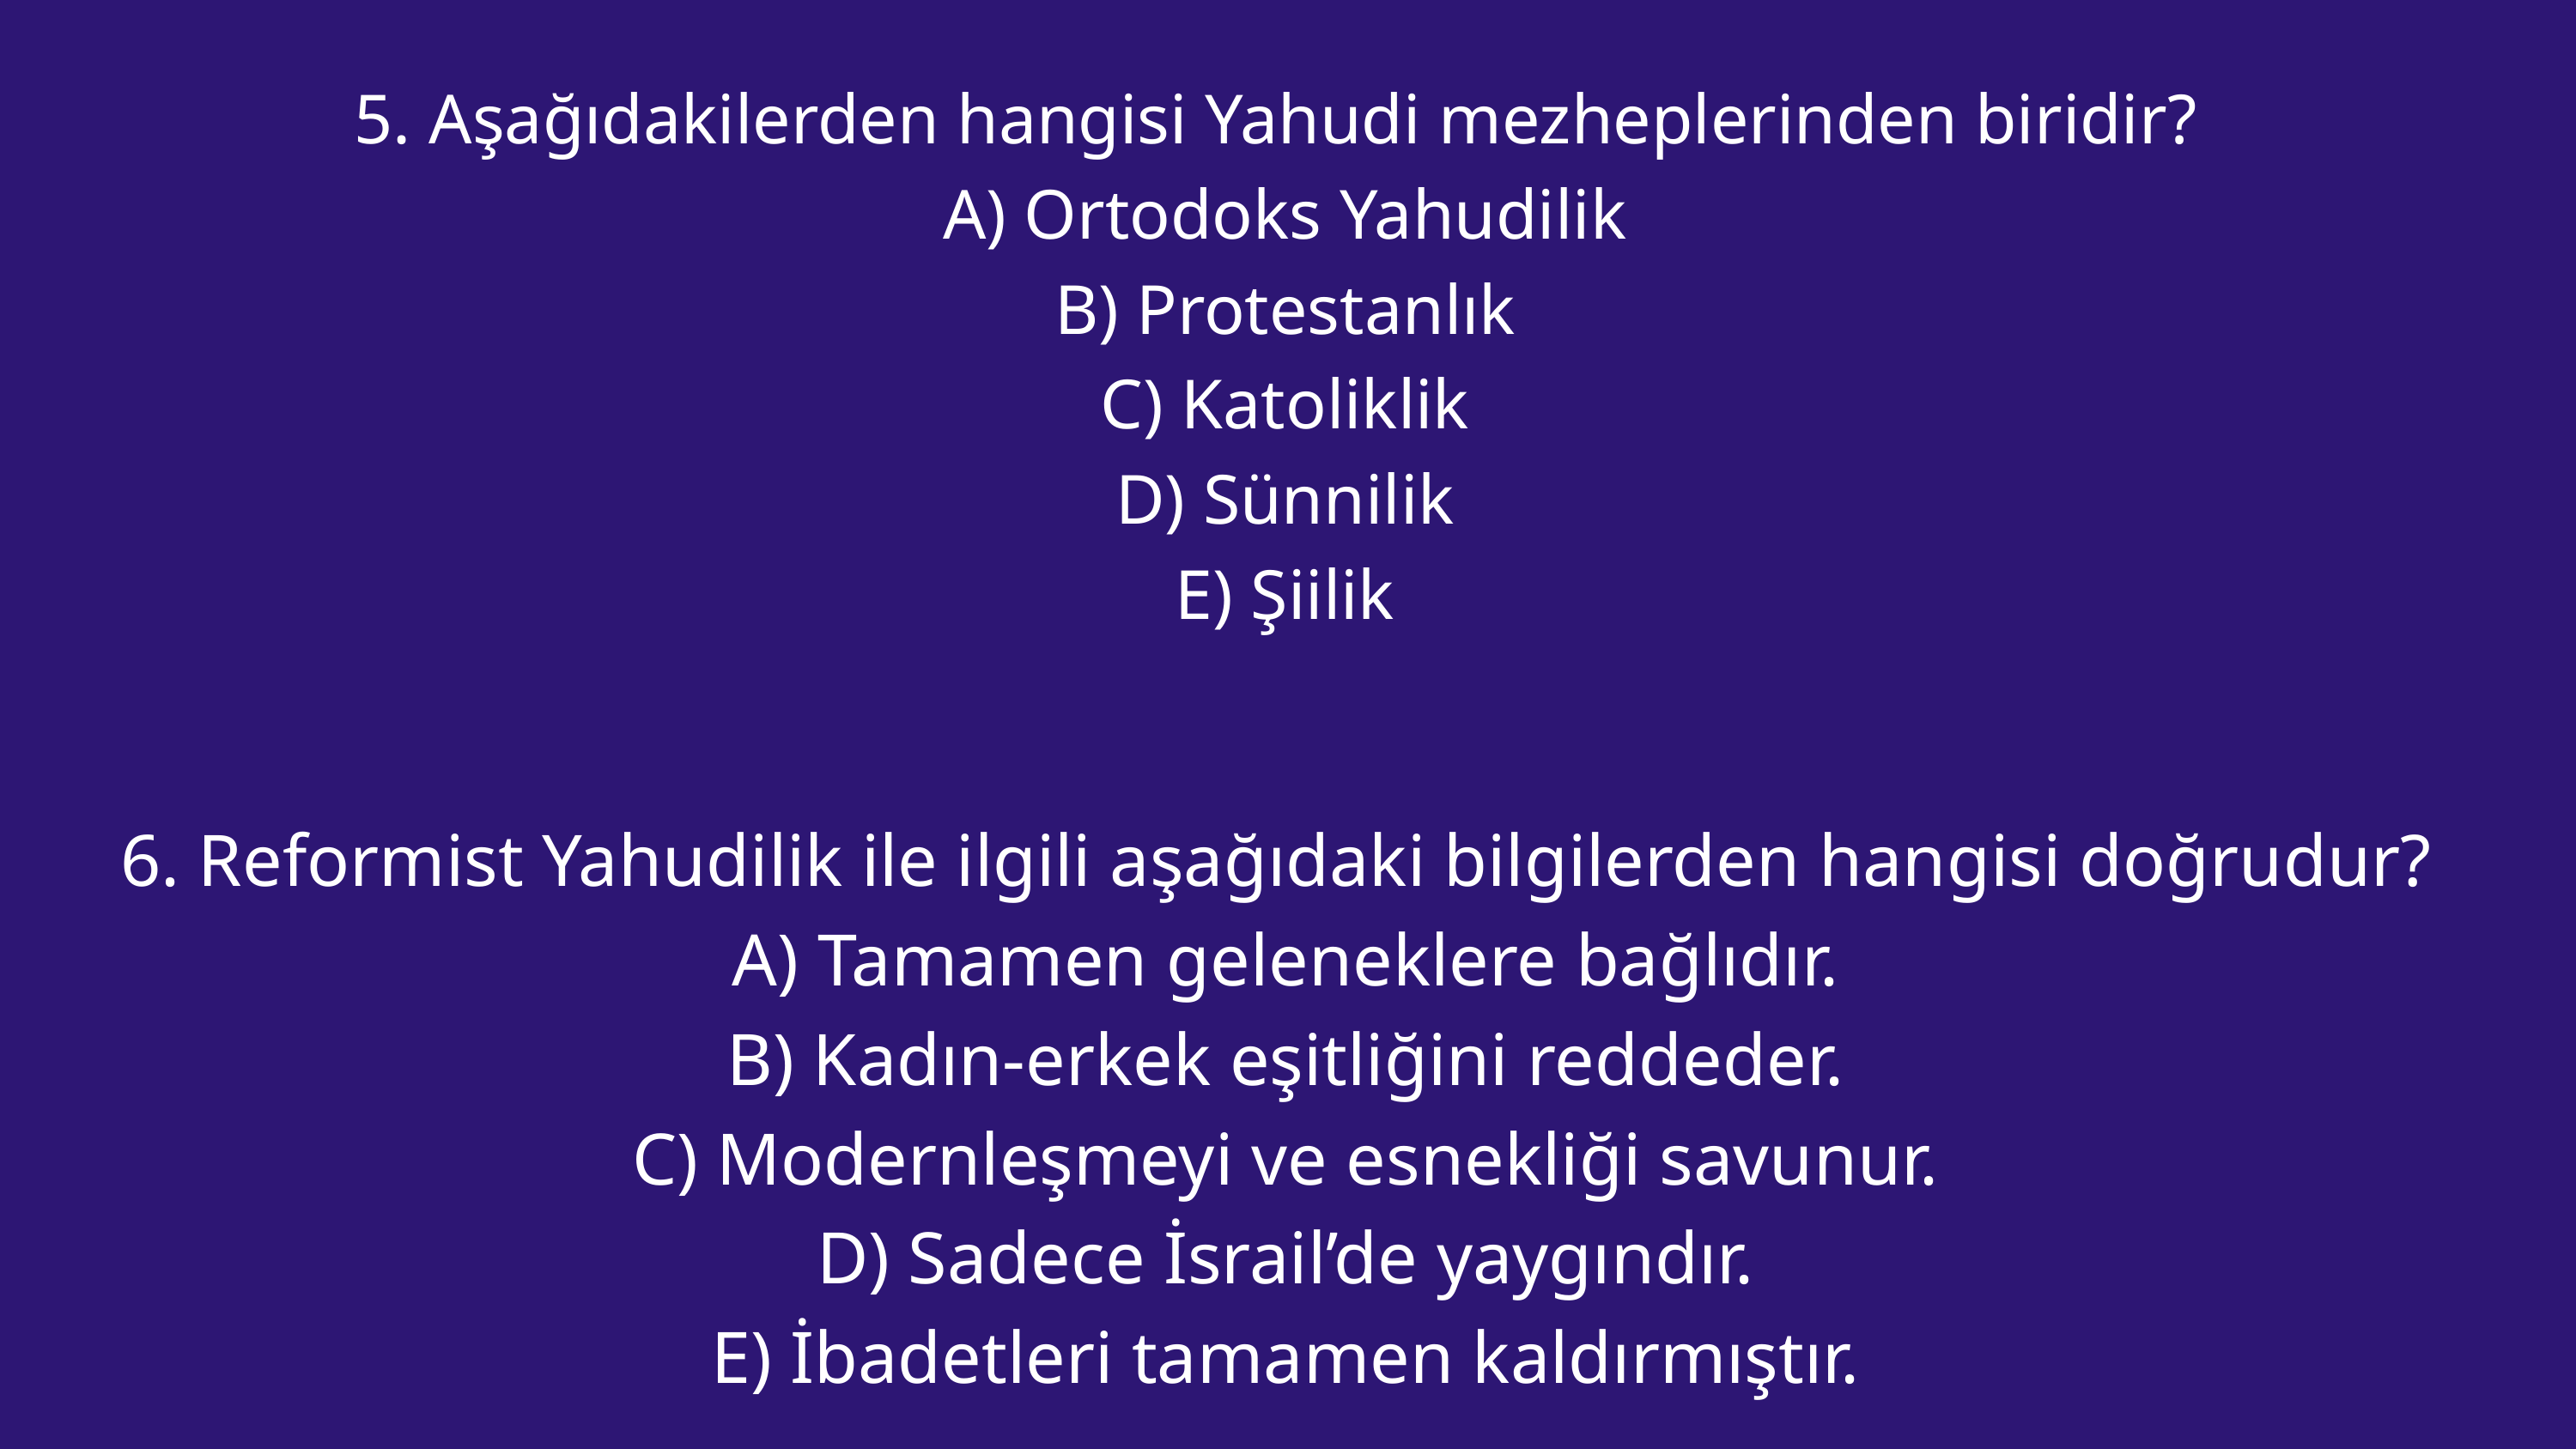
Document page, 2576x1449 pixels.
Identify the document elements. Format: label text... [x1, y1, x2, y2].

text_box 6. Reformist Yahudilik ile ilgili aşağıdaki bilgilerden hangisi doğrudur? A) Tamamen geleneklere bağlıdır. B) Kadın-erkek eşitliğini reddeder. C) Modernleşmeyi ve esnekliği savunur. D) Sadece İsrail’de yaygındır. E) İbadetleri tamamen kaldırmıştır. [76, 801, 2478, 1398]
text_box 5. Aşağıdakilerden hangisi Yahudi mezheplerinden biridir? A) Ortodoks Yahudilik B) Protestanlık C) Katoliklik D) Sünnilik E) Şiilik [76, 63, 2478, 633]
